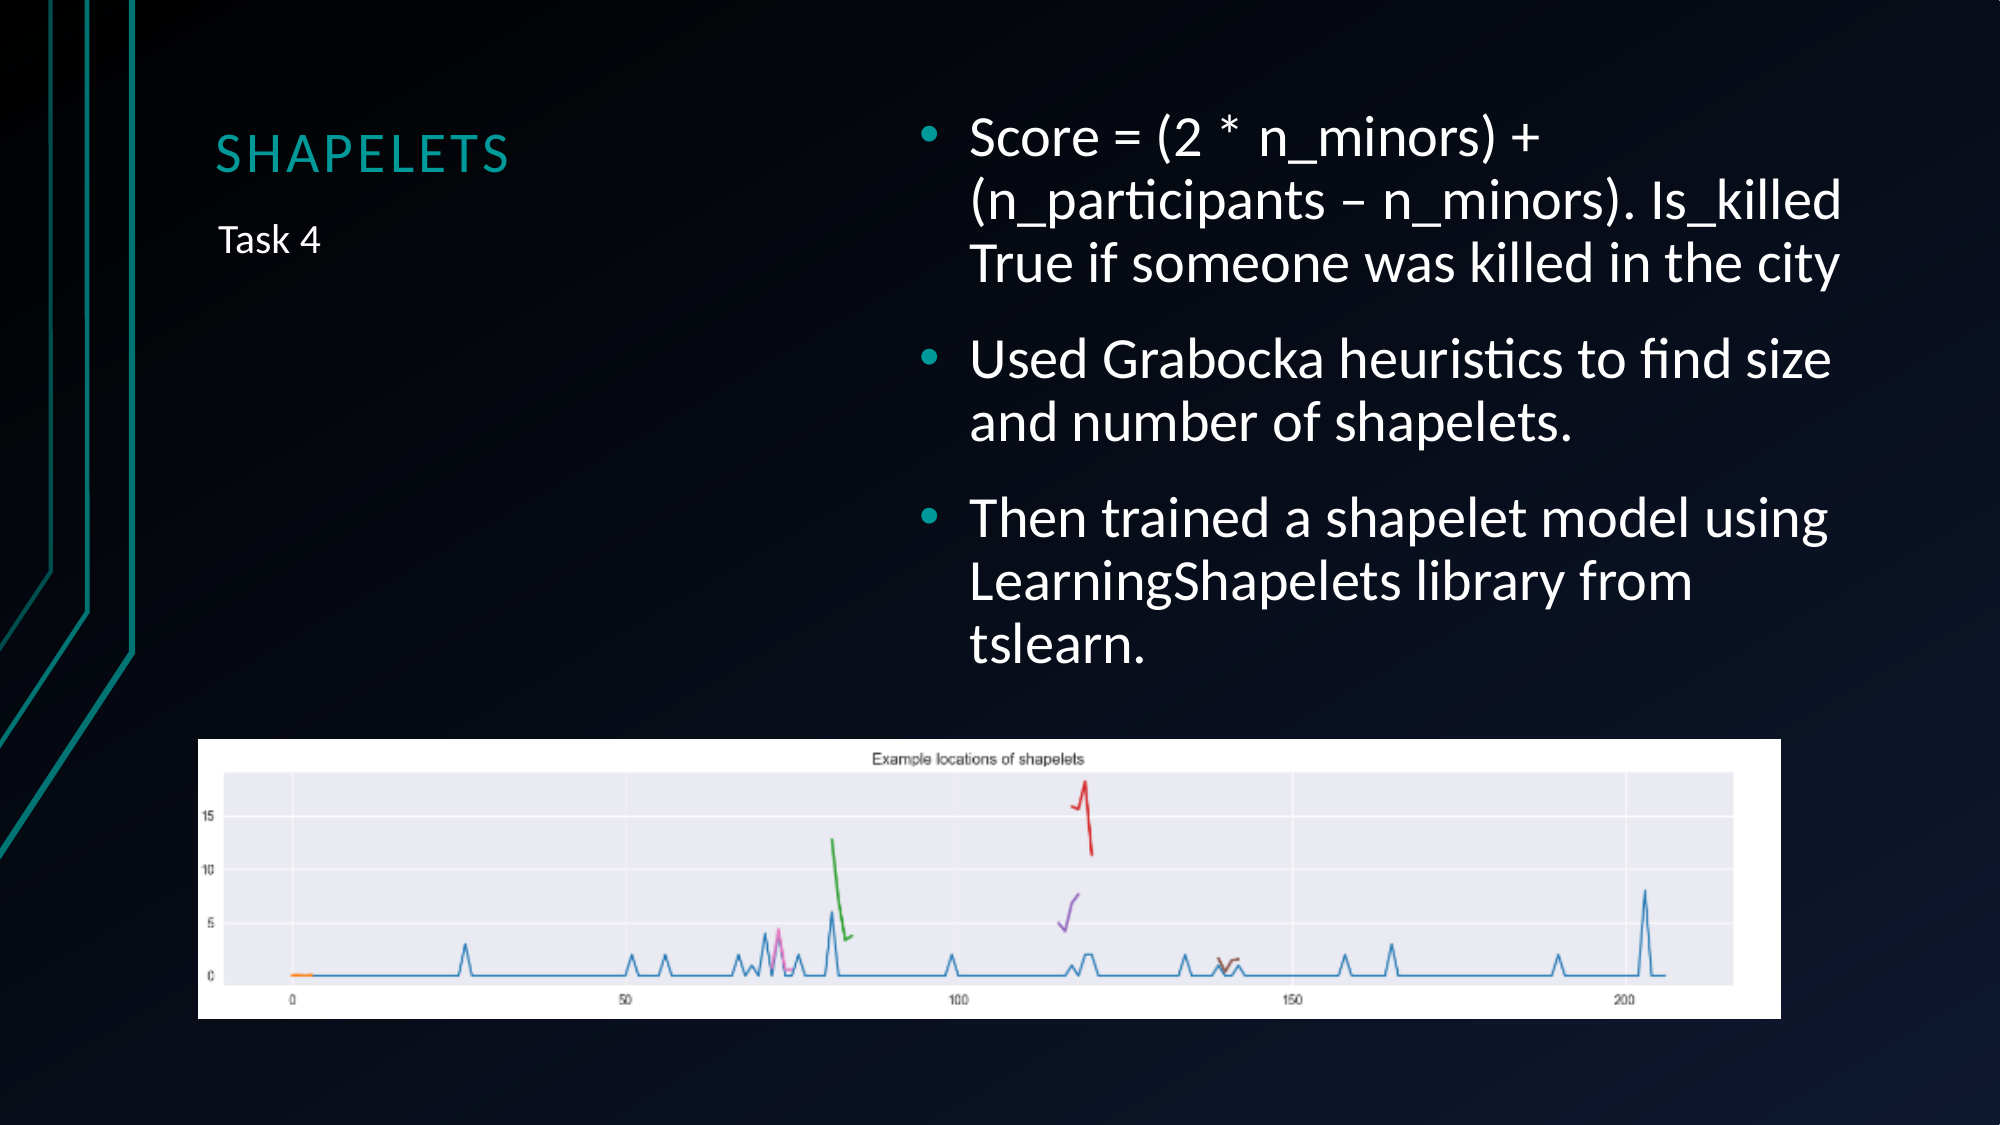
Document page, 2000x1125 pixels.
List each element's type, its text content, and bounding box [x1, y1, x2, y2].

title shapelets [195, 112, 862, 195]
list Score = (2 * n_minors) + (n_participants – n_minors). Is_killed True if someone was killed in the city Used Grabocka heuristics to find size and number of shapelets. Then trained a shapelet model using LearningShapelets library from tslearn. [899, 95, 1900, 1013]
list Task 4 [198, 208, 865, 276]
picture [197, 739, 1782, 1020]
